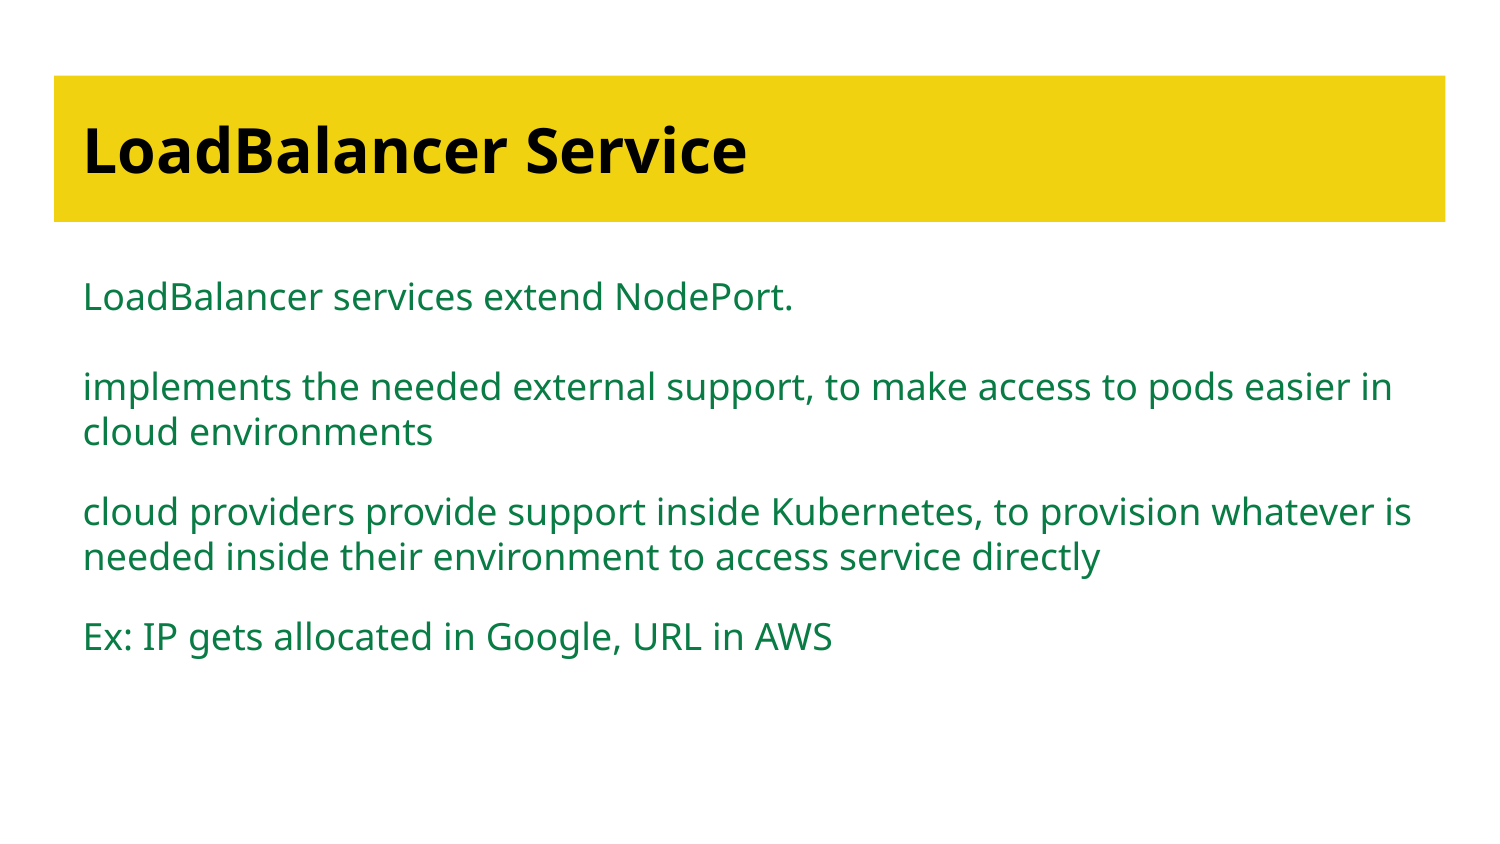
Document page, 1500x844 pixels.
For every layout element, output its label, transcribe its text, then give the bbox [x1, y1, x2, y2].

title LoadBalancer Service [71, 86, 1429, 212]
text_box LoadBalancer services extend NodePort. implements the needed external support, to make access to pods easier in cloud environments cloud providers provide support inside Kubernetes, to provision whatever is needed inside their environment to access service directly Ex: IP gets allocated in Google, URL in AWS [71, 267, 1429, 575]
